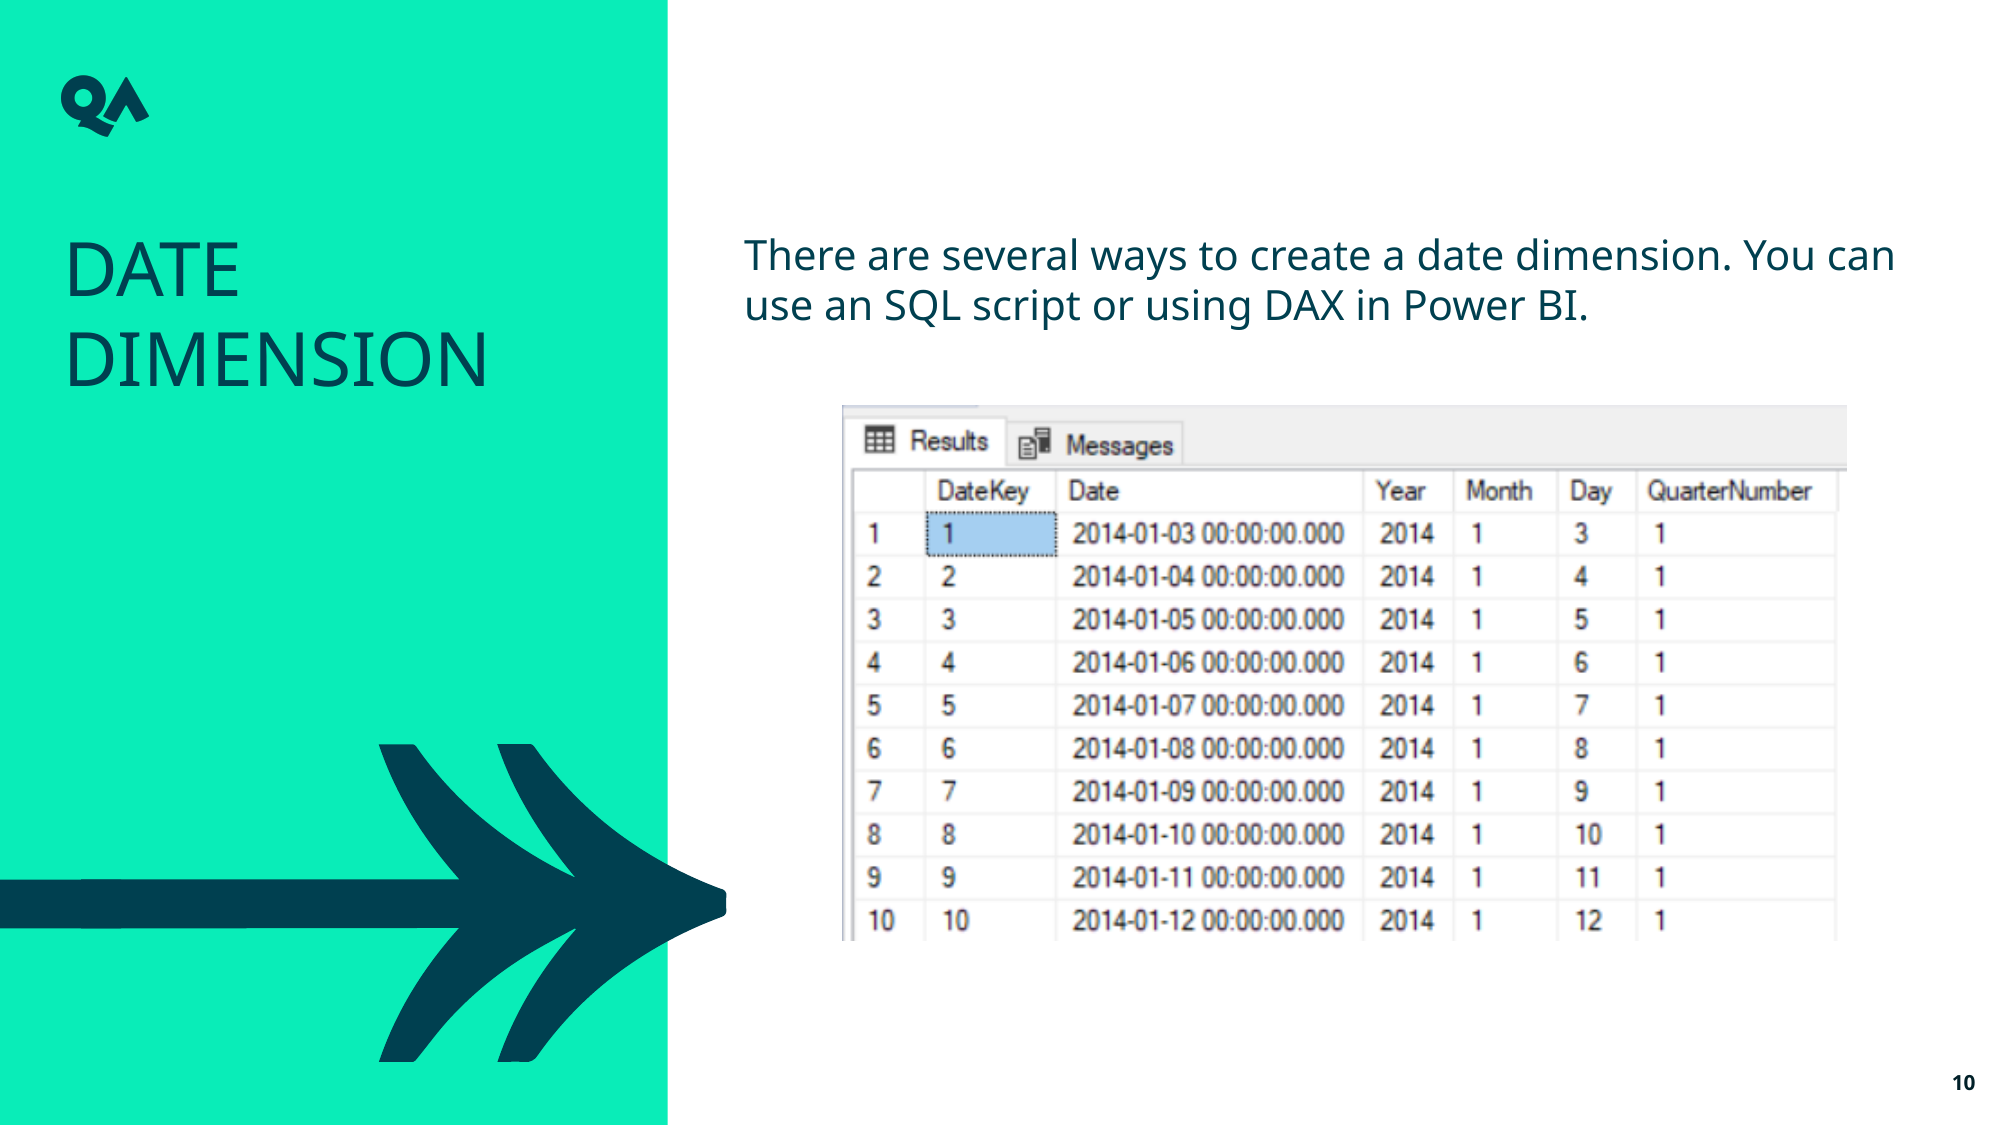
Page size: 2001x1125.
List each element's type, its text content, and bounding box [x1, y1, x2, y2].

picture [842, 405, 1847, 941]
picture [44, 61, 166, 148]
slide_number 10 [1846, 1068, 1976, 1098]
text_box There are several ways to create a date dimension. You can use an SQL script or using DAX in Power BI. [729, 221, 1960, 1025]
list Date Dimension [63, 221, 628, 673]
